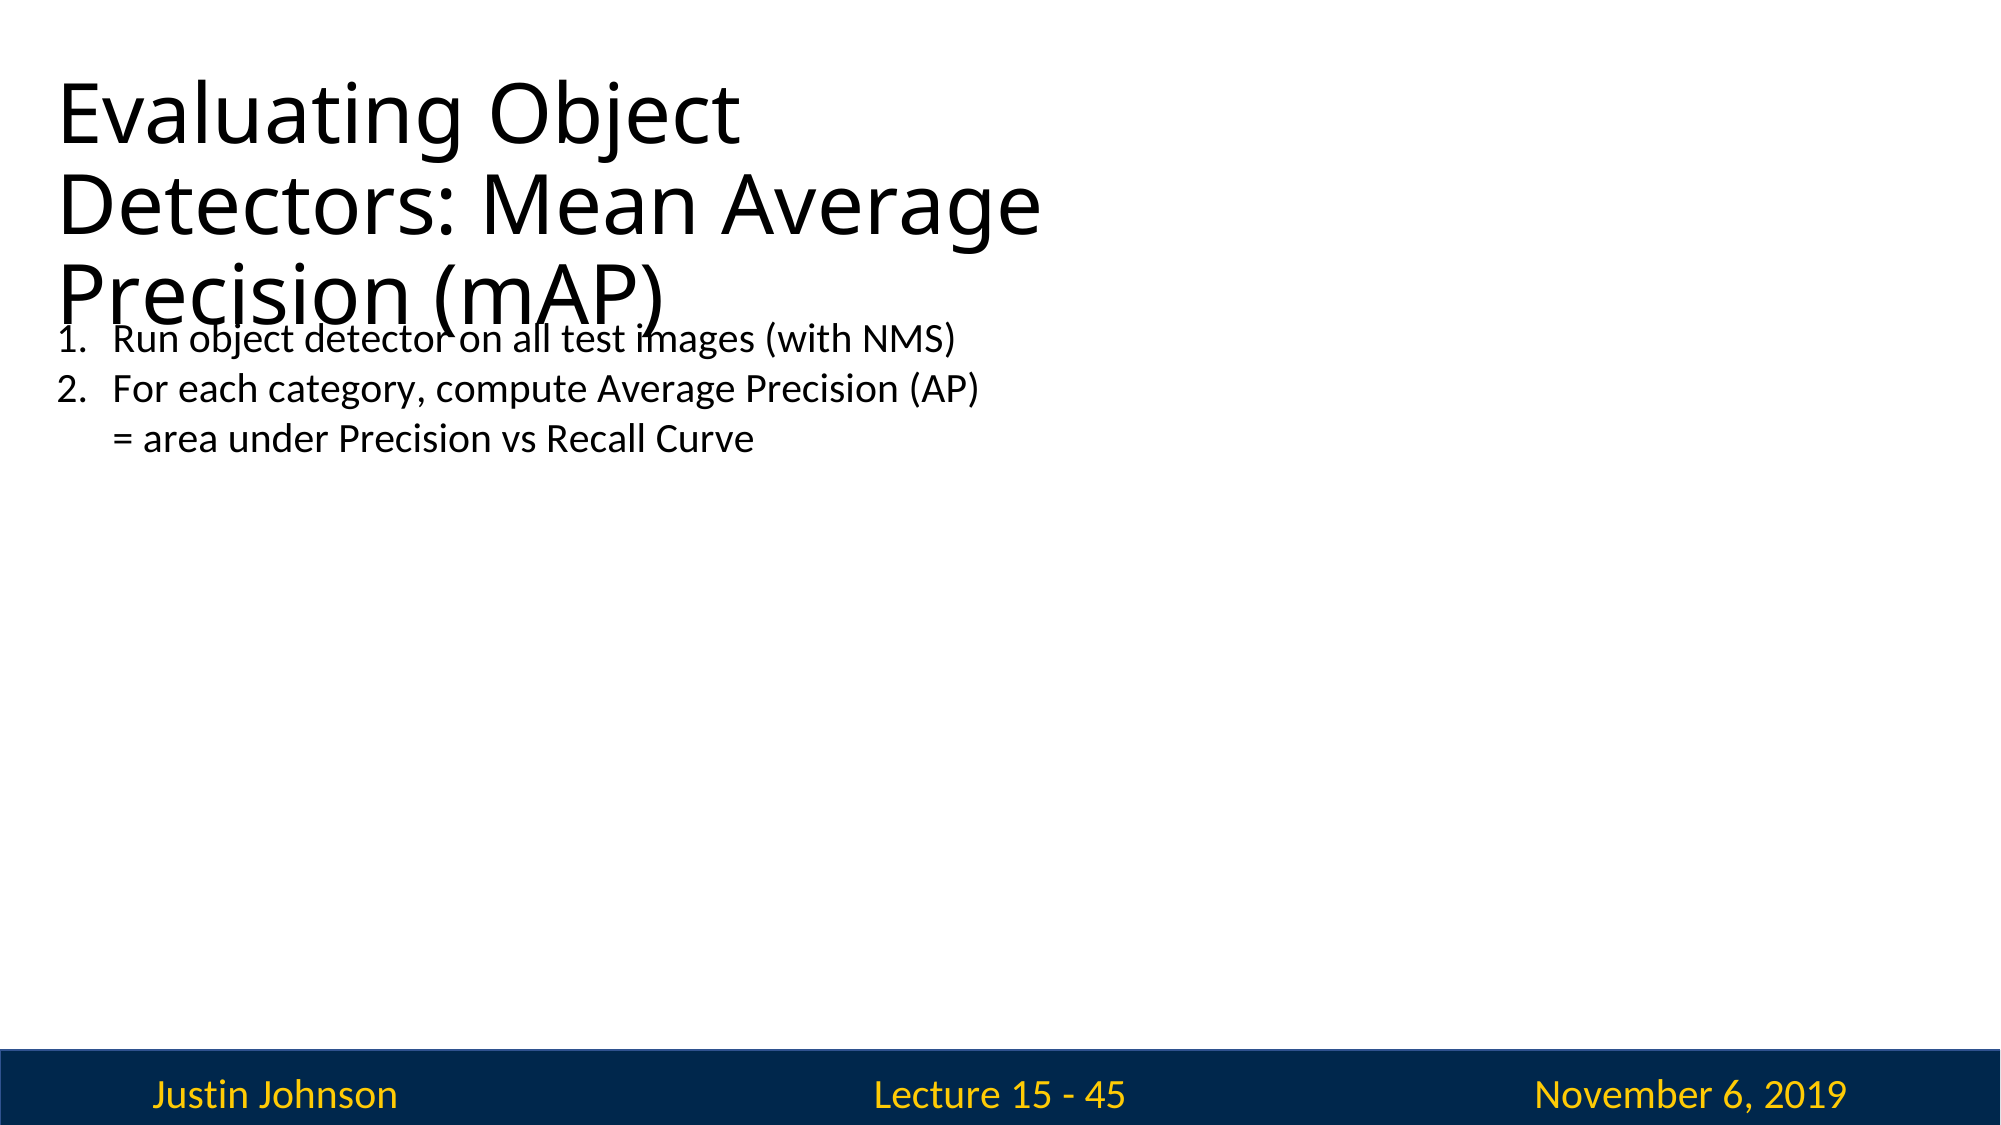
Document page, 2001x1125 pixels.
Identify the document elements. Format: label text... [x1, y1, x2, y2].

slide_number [1532, 1066, 1850, 1125]
slide_number Lecture 15 - 45 [861, 1067, 1141, 1125]
footer Justin Johnson [150, 1066, 400, 1125]
text_box Evaluating Object Detectors: Mean Average Precision (mAP) [54, 70, 1085, 341]
text_box Run object detector on all test images (with NMS) For each category, compute Average Precision (AP) = area under Precision vs Recall Curve [54, 310, 1003, 461]
